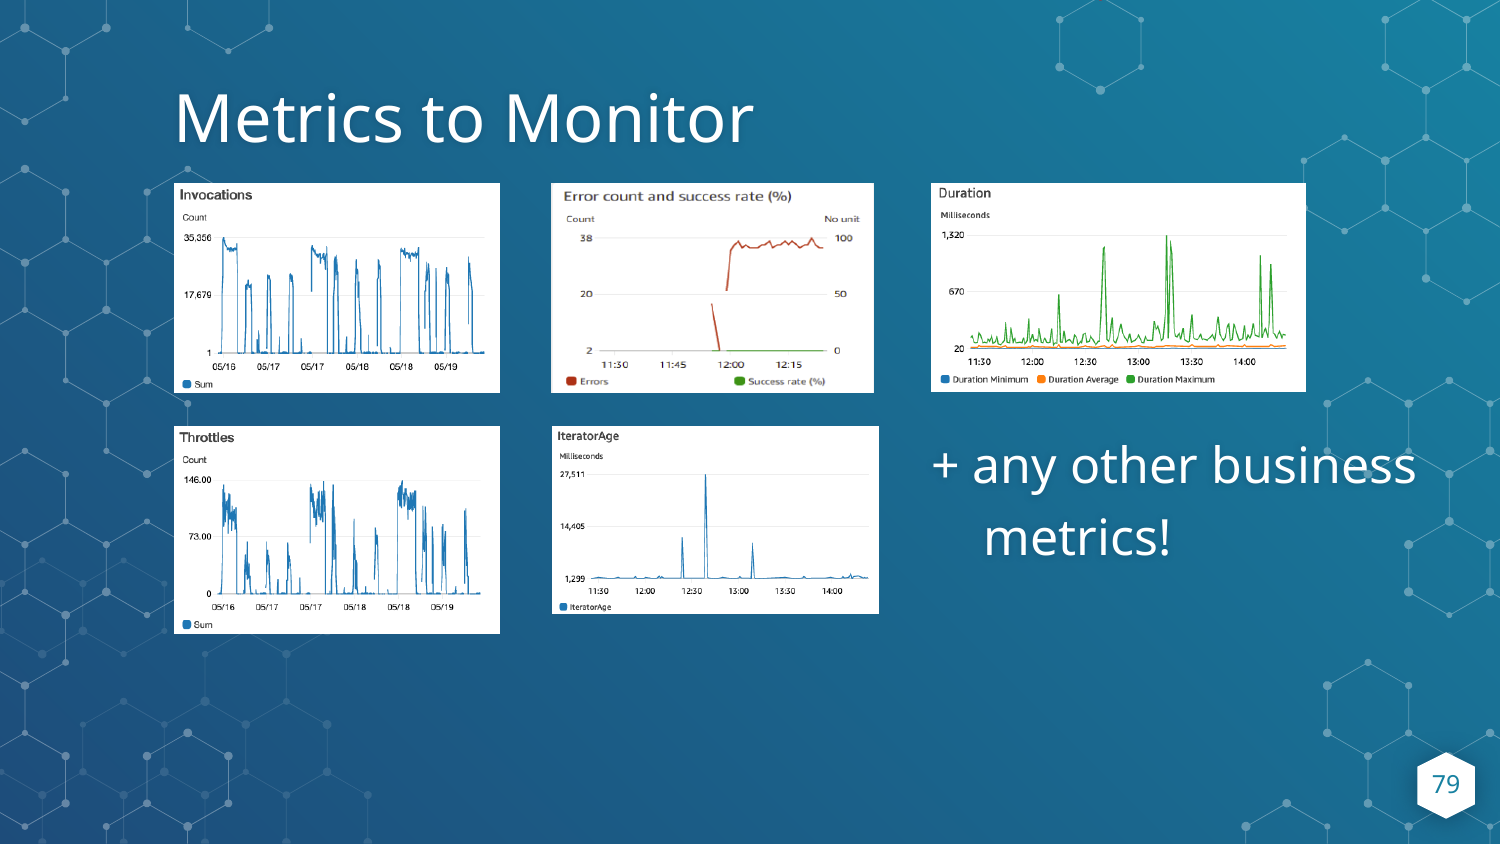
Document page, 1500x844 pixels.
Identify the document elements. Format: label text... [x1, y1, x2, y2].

picture [173, 183, 500, 393]
picture [931, 183, 1307, 392]
picture [550, 183, 874, 393]
slide_number ‹#› [1417, 752, 1475, 819]
picture [173, 426, 500, 635]
list + any other business metrics! [931, 433, 1500, 620]
picture [552, 426, 879, 614]
title Metrics to Monitor [174, 92, 1359, 150]
